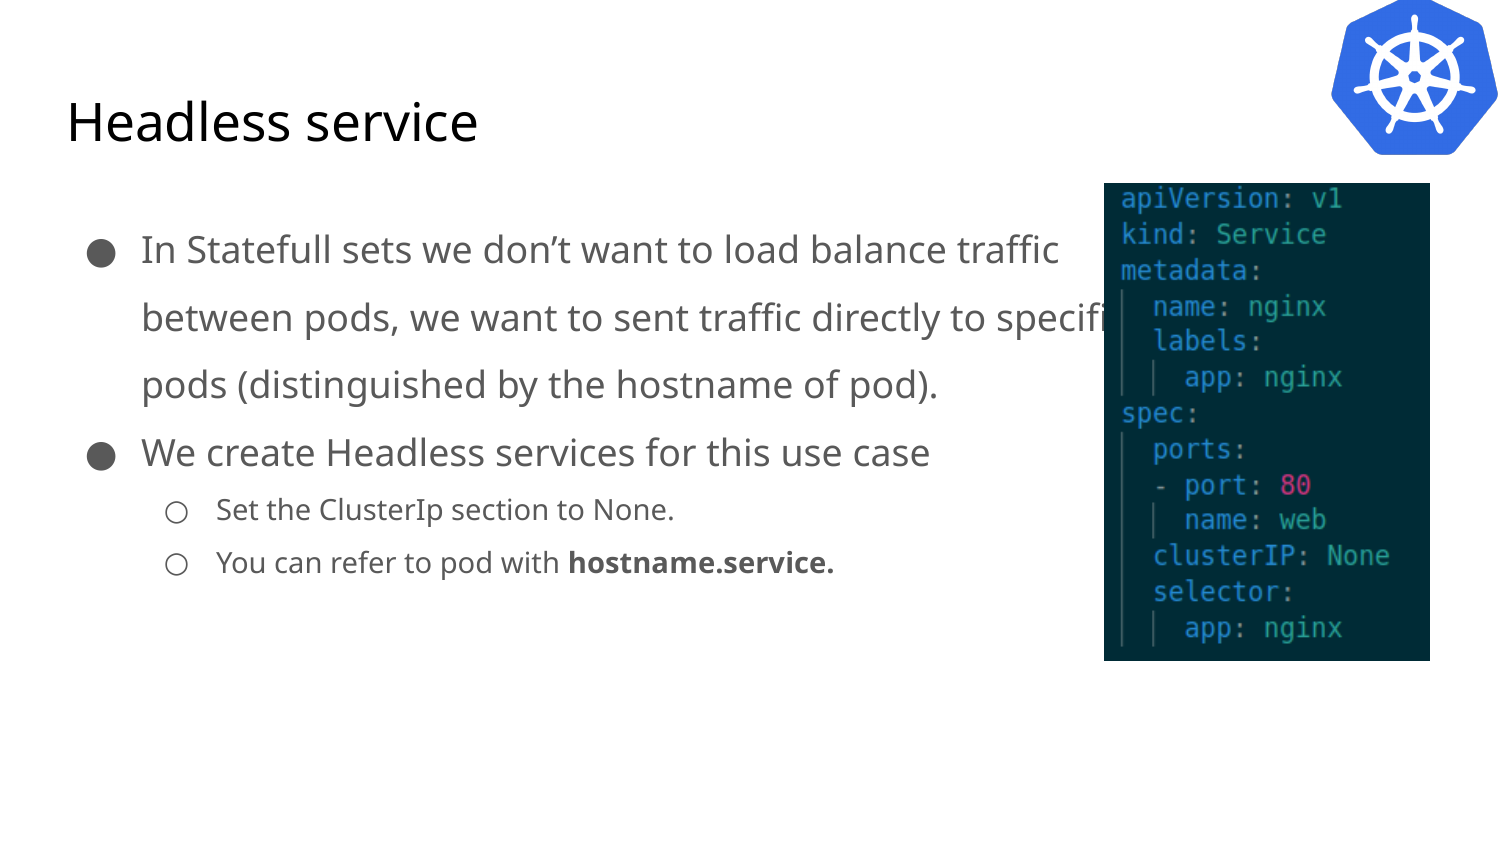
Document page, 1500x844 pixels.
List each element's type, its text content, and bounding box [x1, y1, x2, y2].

picture [1237, 193, 1246, 207]
picture [1219, 193, 1230, 207]
picture [1169, 188, 1183, 207]
picture [1186, 371, 1199, 386]
picture [1202, 371, 1215, 392]
picture [1203, 550, 1213, 565]
picture [1154, 301, 1167, 315]
picture [1314, 507, 1326, 529]
picture [1205, 193, 1215, 207]
picture [1186, 514, 1246, 529]
picture [1234, 228, 1246, 244]
picture [1283, 301, 1294, 316]
picture [1299, 622, 1310, 637]
picture [1236, 475, 1246, 494]
picture [1220, 261, 1230, 279]
picture [1265, 301, 1277, 322]
picture [1170, 265, 1183, 279]
picture [1204, 439, 1213, 458]
picture [1154, 229, 1167, 243]
picture [1281, 514, 1296, 529]
picture [1154, 443, 1167, 464]
picture [1202, 622, 1215, 643]
picture [1155, 261, 1166, 279]
picture [1376, 550, 1389, 565]
picture [1283, 228, 1294, 244]
picture [1219, 586, 1230, 601]
picture [1122, 265, 1151, 279]
picture [1267, 371, 1277, 386]
picture [1330, 545, 1335, 565]
picture [1201, 586, 1215, 601]
picture [1313, 371, 1325, 386]
list In Statefull sets we don’t want to load balance traffic between pods, we want to sent traffic directly to specific pods (distinguished by the hostname of pod). We create Headless services for this use case Set the ClusterIp section to None. You can refer to pod with hostname.service. [51, 189, 1158, 750]
picture [1155, 586, 1166, 601]
picture [1362, 550, 1373, 565]
picture [1249, 193, 1262, 207]
picture [1139, 229, 1150, 243]
picture [1267, 586, 1279, 600]
picture [1332, 188, 1342, 208]
picture [1123, 223, 1135, 243]
picture [1218, 546, 1230, 565]
picture [1266, 545, 1277, 565]
picture [1219, 622, 1230, 643]
picture [1186, 550, 1199, 565]
picture [1233, 550, 1246, 565]
picture [1170, 223, 1182, 243]
picture [1186, 193, 1199, 207]
picture [1267, 622, 1277, 637]
picture [1299, 301, 1310, 316]
picture [1329, 0, 1500, 157]
picture [1281, 545, 1295, 565]
picture [1330, 622, 1342, 637]
picture [1266, 193, 1277, 207]
picture [1249, 586, 1263, 601]
picture [1314, 301, 1324, 316]
picture [1299, 371, 1310, 386]
picture [1186, 622, 1199, 637]
picture [1335, 545, 1342, 565]
picture [1154, 550, 1166, 565]
picture [1170, 443, 1183, 458]
picture [1330, 371, 1342, 386]
picture [1346, 550, 1357, 565]
picture [1154, 407, 1182, 422]
picture [1220, 479, 1231, 494]
picture [1219, 371, 1230, 392]
picture [1266, 229, 1278, 244]
picture [1282, 371, 1293, 392]
picture [1186, 479, 1215, 500]
picture [1298, 514, 1310, 529]
picture [1170, 301, 1183, 315]
picture [1186, 301, 1215, 315]
picture [1313, 622, 1325, 637]
picture [1252, 301, 1262, 316]
picture [1233, 265, 1246, 279]
picture [1314, 228, 1326, 244]
picture [1122, 193, 1135, 207]
picture [1139, 407, 1151, 428]
picture [1282, 622, 1293, 643]
picture [1173, 544, 1181, 565]
picture [1314, 192, 1324, 208]
picture [1252, 228, 1263, 244]
picture [1170, 586, 1183, 601]
picture [1299, 228, 1309, 244]
picture [1281, 474, 1310, 494]
picture [1233, 582, 1246, 601]
picture [1219, 443, 1230, 458]
picture [1170, 335, 1183, 350]
picture [1186, 329, 1215, 350]
picture [1155, 193, 1167, 207]
picture [1123, 407, 1135, 422]
picture [1218, 224, 1230, 244]
picture [1218, 329, 1230, 350]
picture [1189, 443, 1200, 458]
title Headless service [51, 72, 1449, 167]
picture [1234, 335, 1246, 350]
picture [1252, 550, 1263, 564]
picture [1186, 259, 1215, 279]
picture [1139, 193, 1152, 213]
picture [1155, 329, 1166, 350]
picture [1189, 580, 1197, 601]
